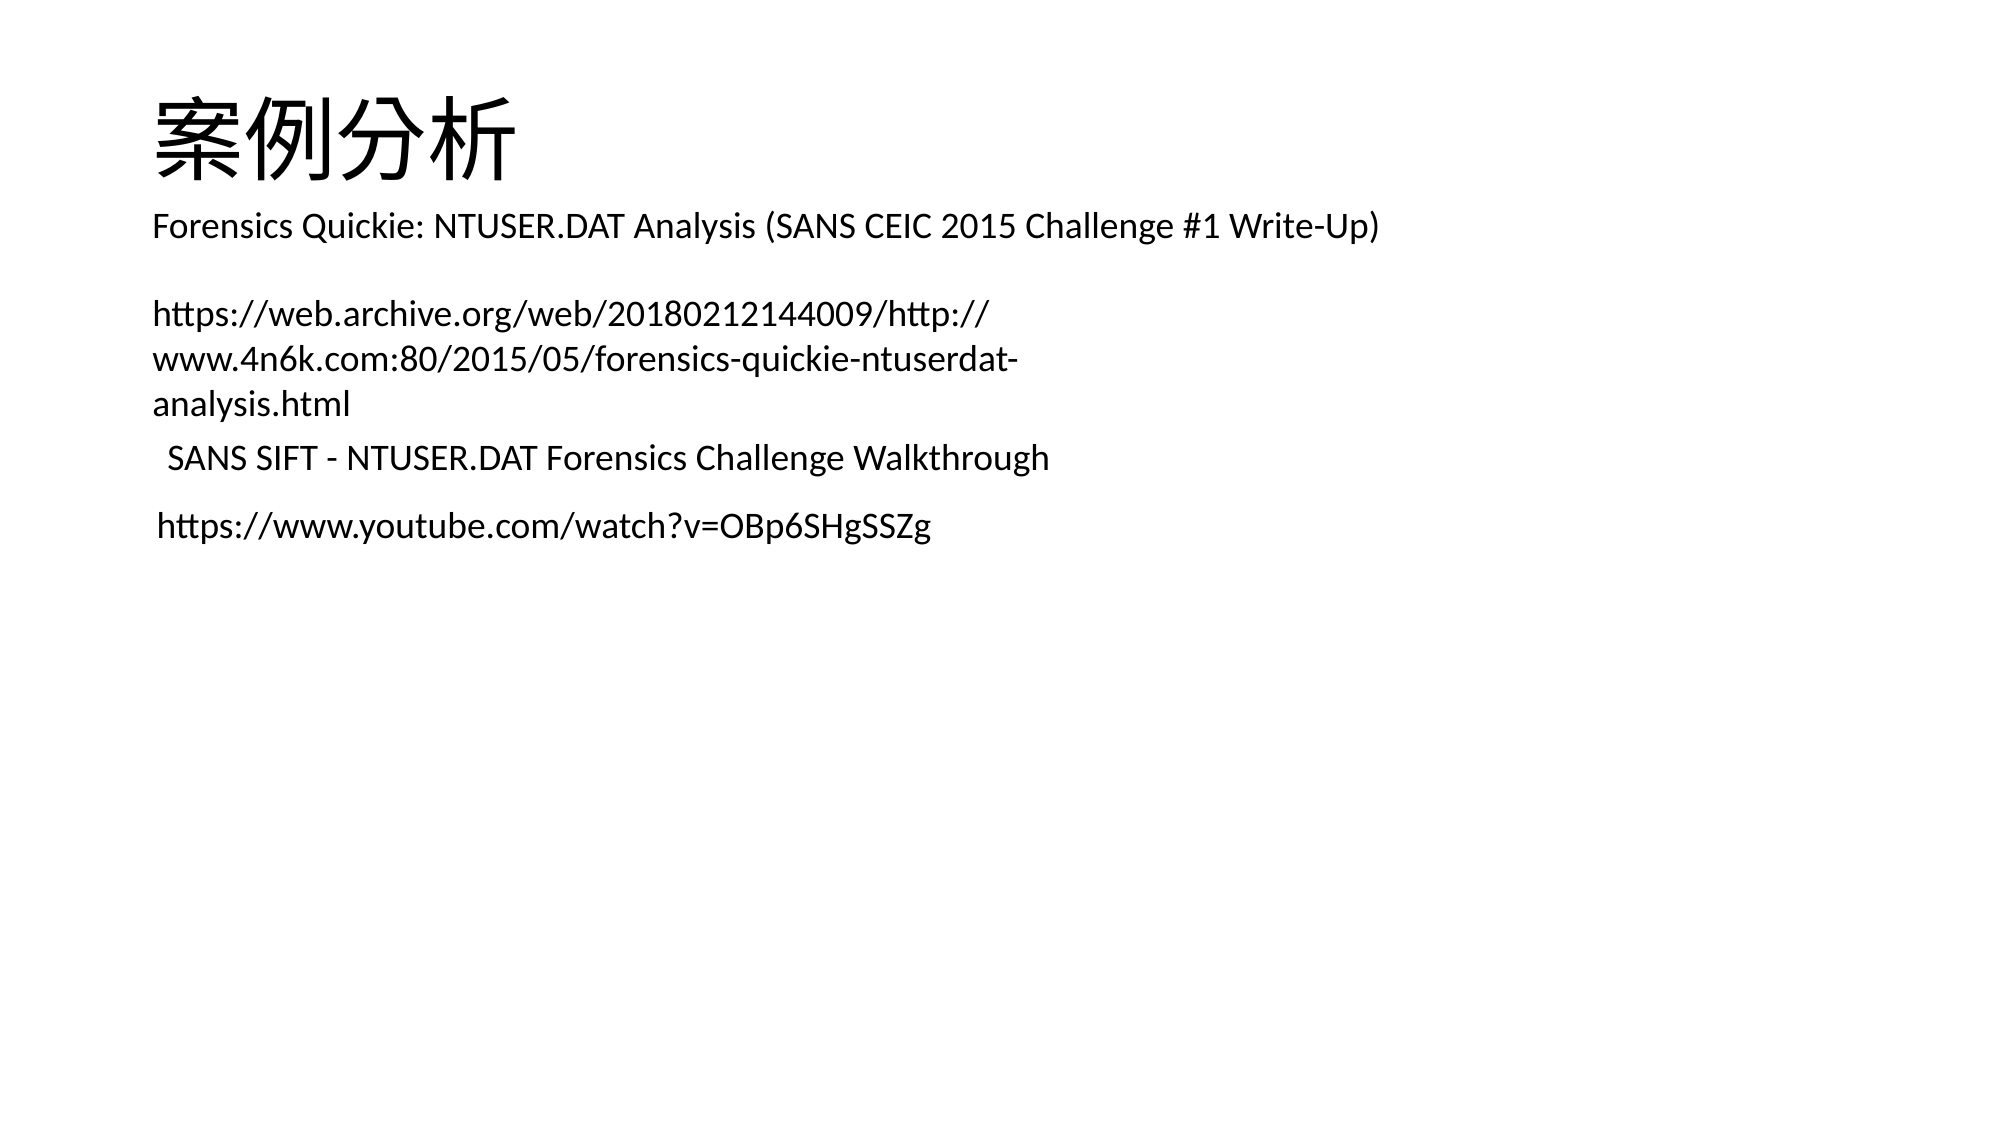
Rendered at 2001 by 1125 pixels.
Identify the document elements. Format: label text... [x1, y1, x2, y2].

title 案例分析 [137, 59, 575, 193]
text_box https://web.archive.org/web/20180212144009/http://www.4n6k.com:80/2015/05/forensics-quickie-ntuserdat-analysis.html [137, 281, 1138, 432]
text_box SANS SIFT - NTUSER.DAT Forensics Challenge Walkthrough [152, 425, 1067, 486]
text_box https://www.youtube.com/watch?v=OBp6SHgSSZg [141, 493, 948, 554]
text_box Forensics Quickie: NTUSER.DAT Analysis (SANS CEIC 2015 Challenge #1 Write-Up) [137, 193, 1569, 254]
